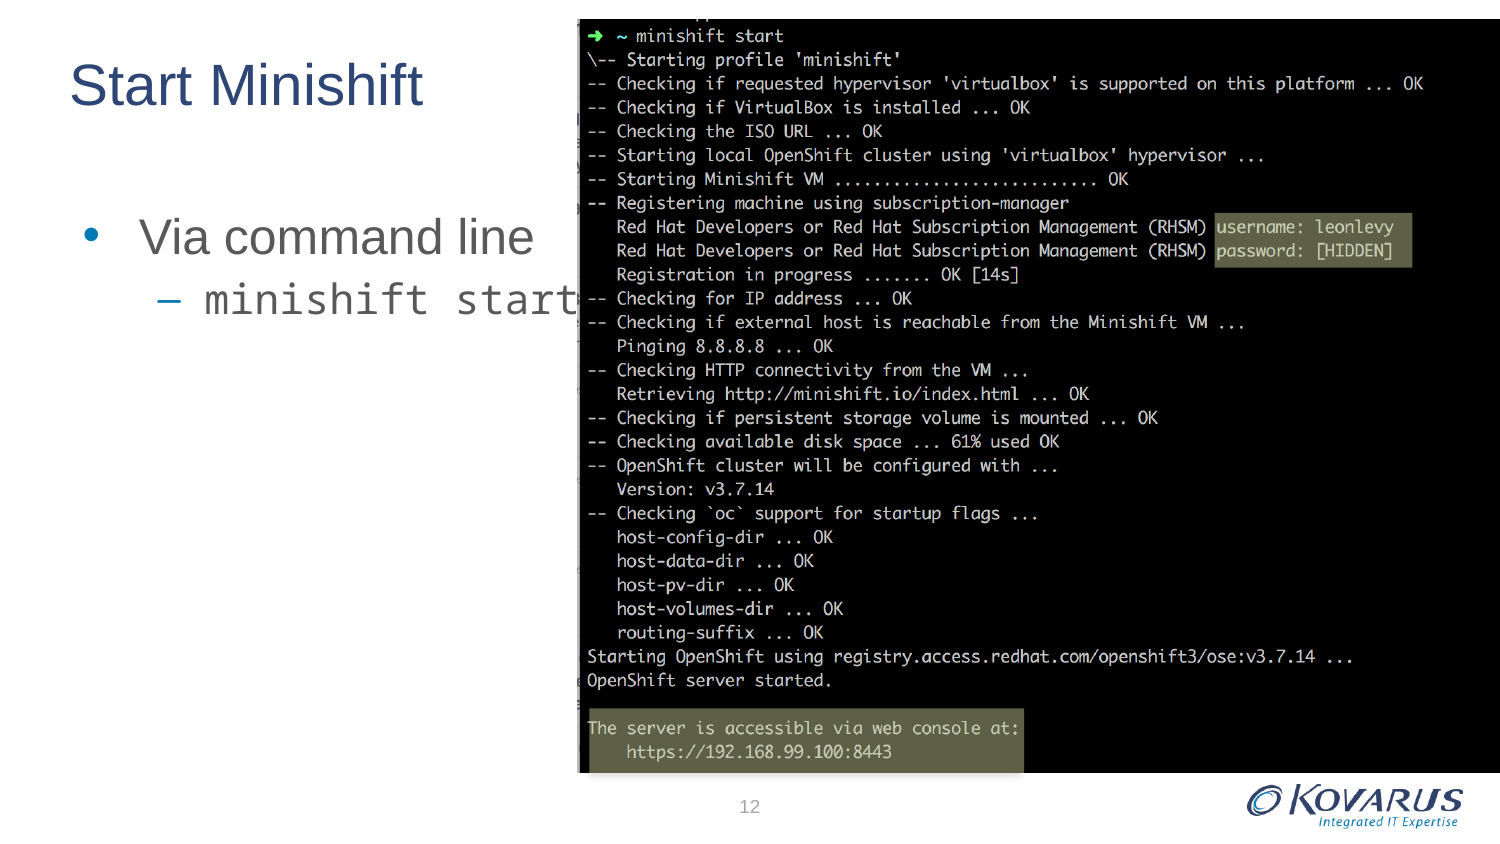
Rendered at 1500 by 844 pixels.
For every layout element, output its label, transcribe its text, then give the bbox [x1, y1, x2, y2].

picture [577, 19, 1500, 774]
list Via command line minishift start [75, 196, 572, 754]
picture [1247, 784, 1463, 829]
title Start Minishift [62, 56, 572, 125]
